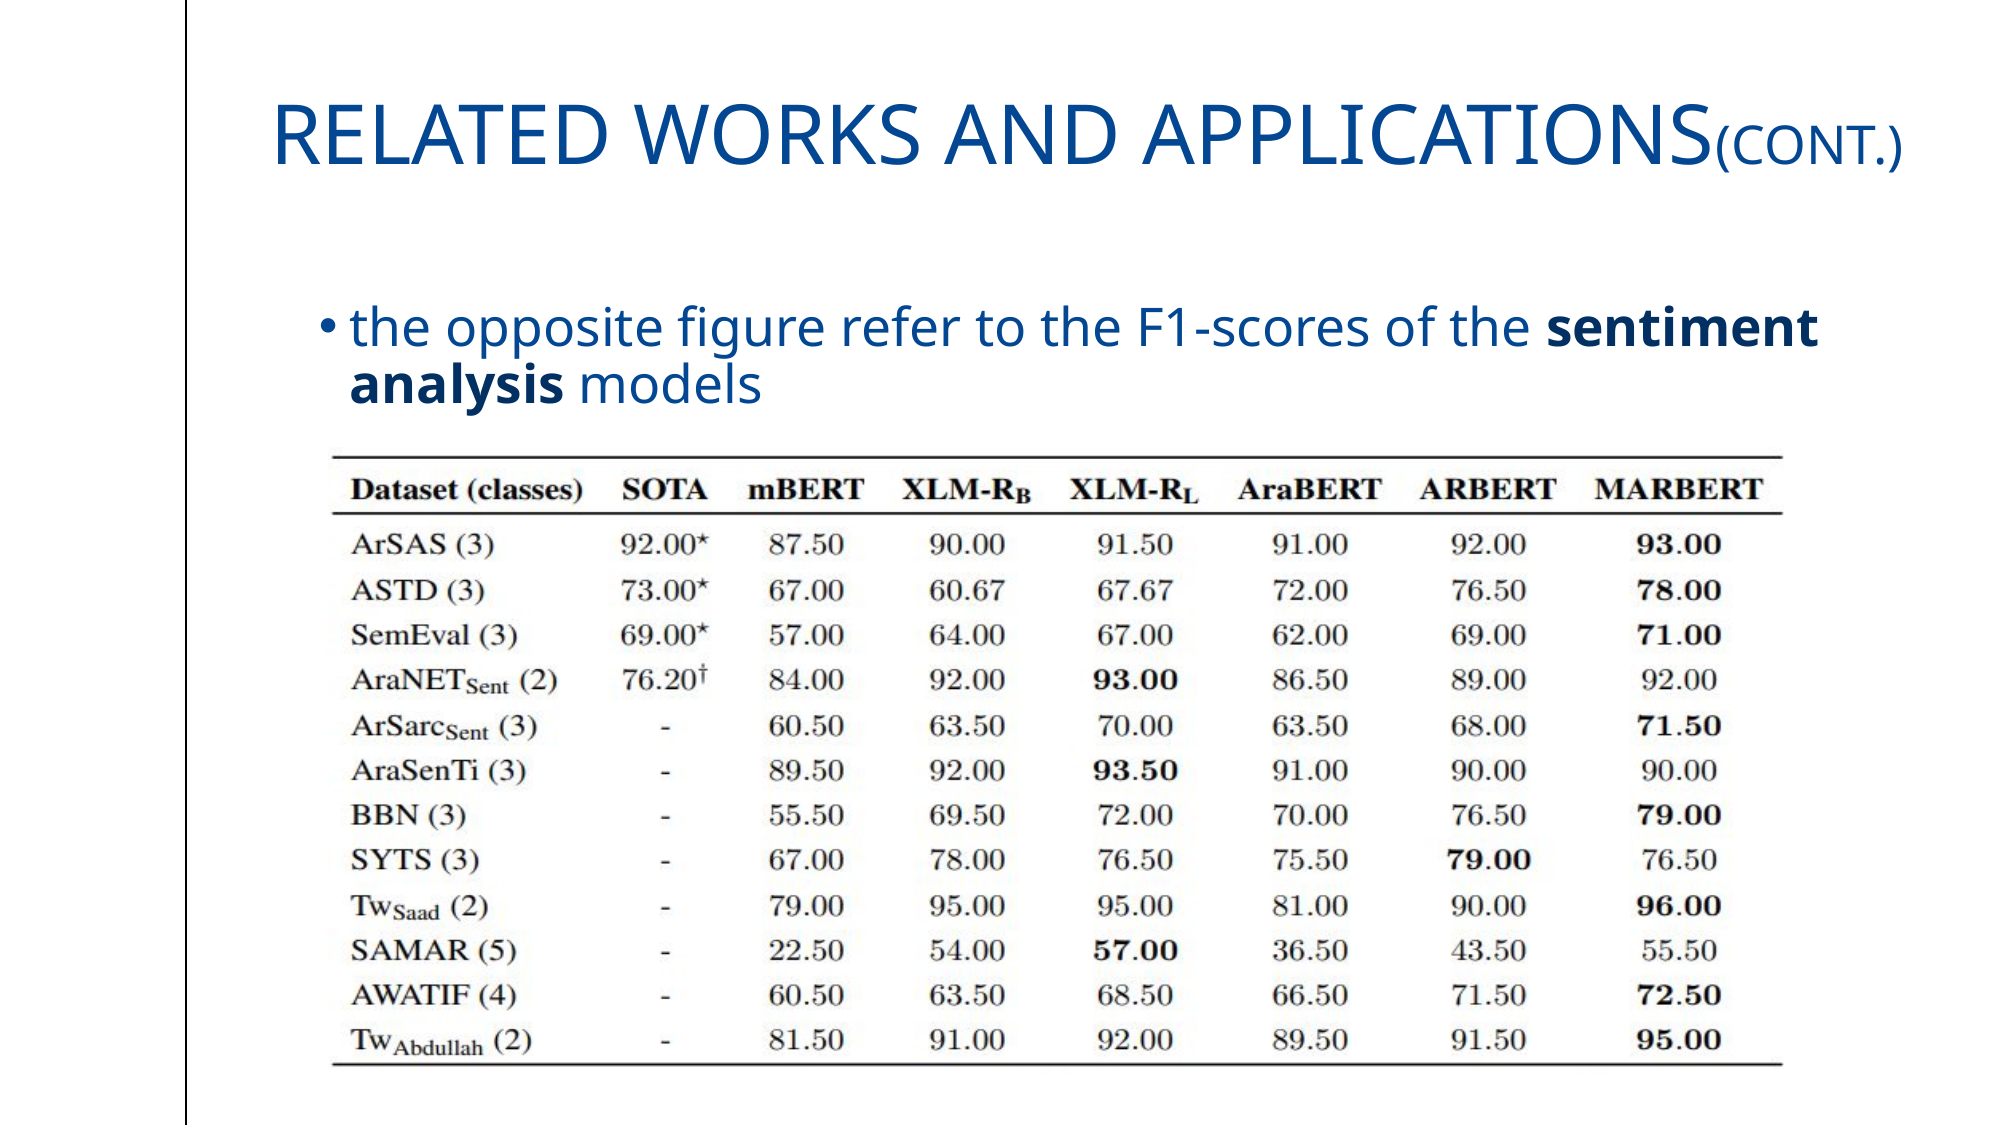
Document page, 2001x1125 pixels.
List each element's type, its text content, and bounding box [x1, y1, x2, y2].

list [303, 423, 1808, 1075]
text_box the opposite figure refer to the F1-scores of the sentiment analysis models [303, 238, 2000, 424]
title Related works and applications(Cont.) [270, 55, 1930, 221]
